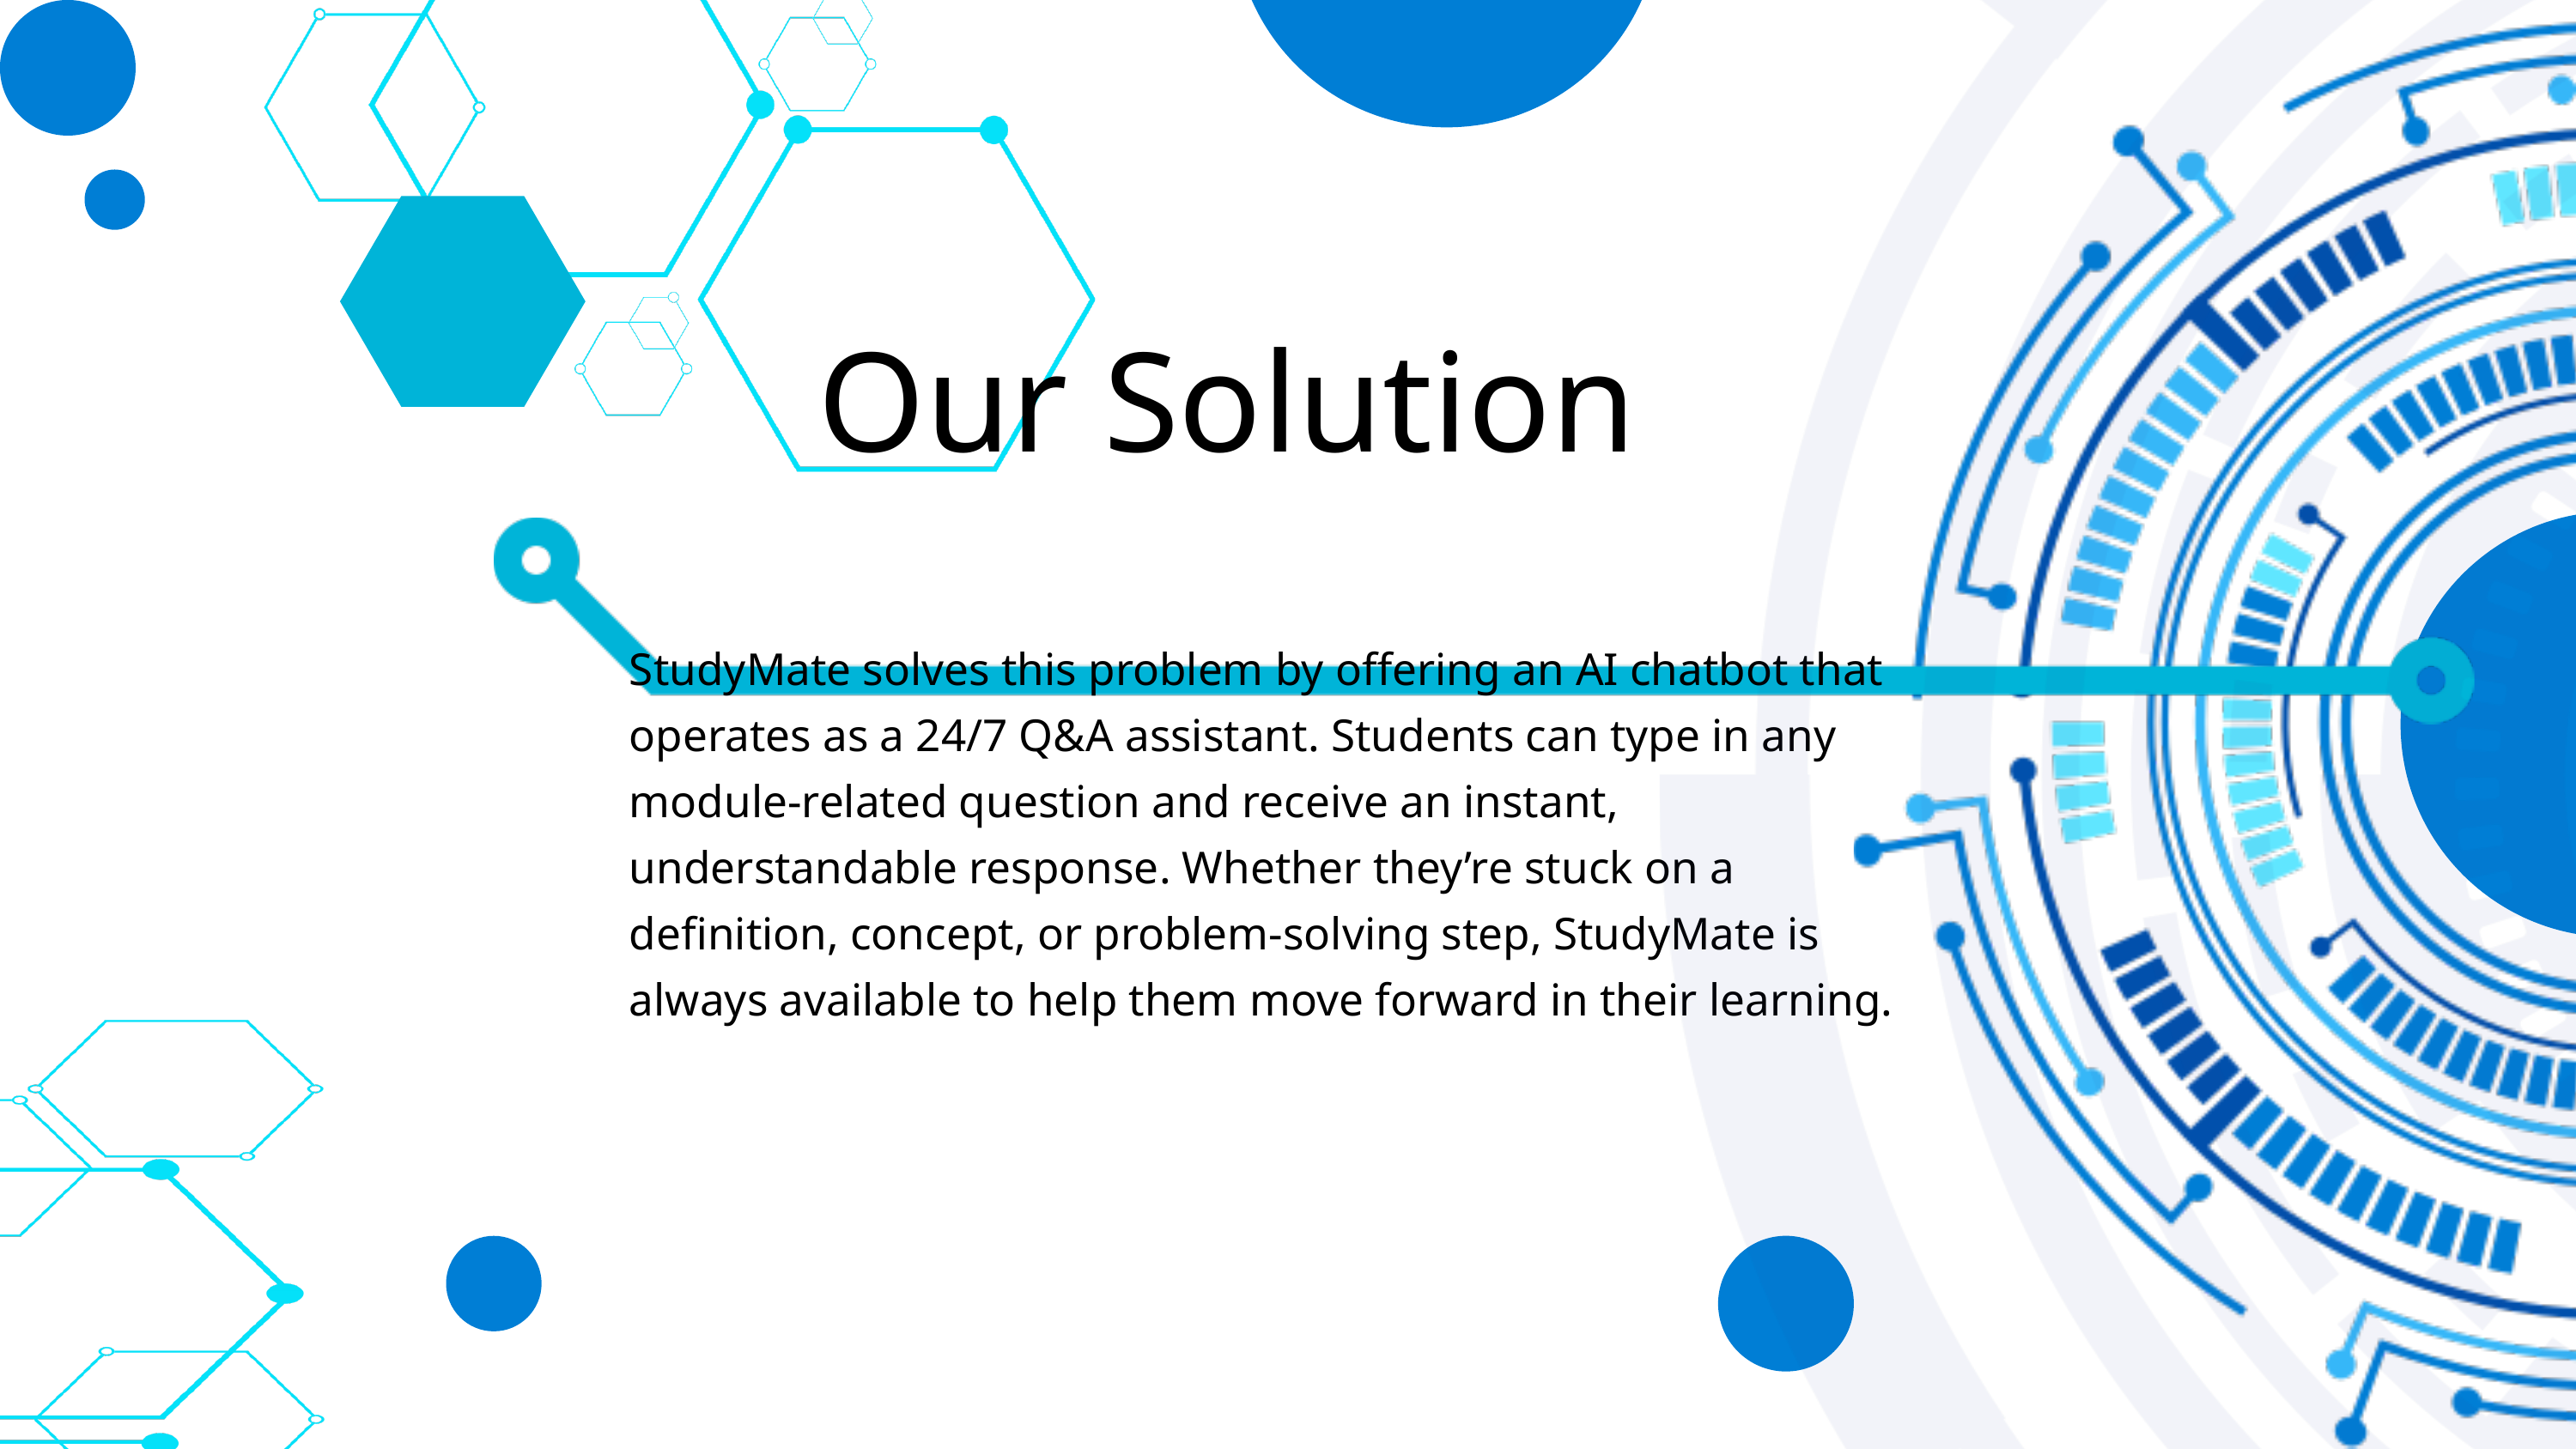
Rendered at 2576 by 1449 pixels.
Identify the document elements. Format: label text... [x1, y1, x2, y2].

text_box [339, 196, 586, 408]
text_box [2400, 511, 2576, 937]
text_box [84, 169, 145, 230]
text_box [1659, 0, 2576, 1449]
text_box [446, 1235, 542, 1332]
text_box [494, 518, 1659, 724]
text_box [264, 0, 1096, 472]
text_box [0, 1020, 726, 1449]
text_box StudyMate solves this problem by offering an AI chatbot that operates as a 24/7 Q&A assistant. Students can type in any module-related question and receive an instant, understandable response. Whether they’re stuck on a definition, concept, or problem-solving step, StudyMate is always available to help them move forward in their learning. [629, 627, 1659, 1025]
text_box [1233, 0, 1661, 128]
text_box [0, 0, 137, 136]
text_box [1717, 1235, 1855, 1372]
text_box Our Solution [817, 363, 1659, 480]
